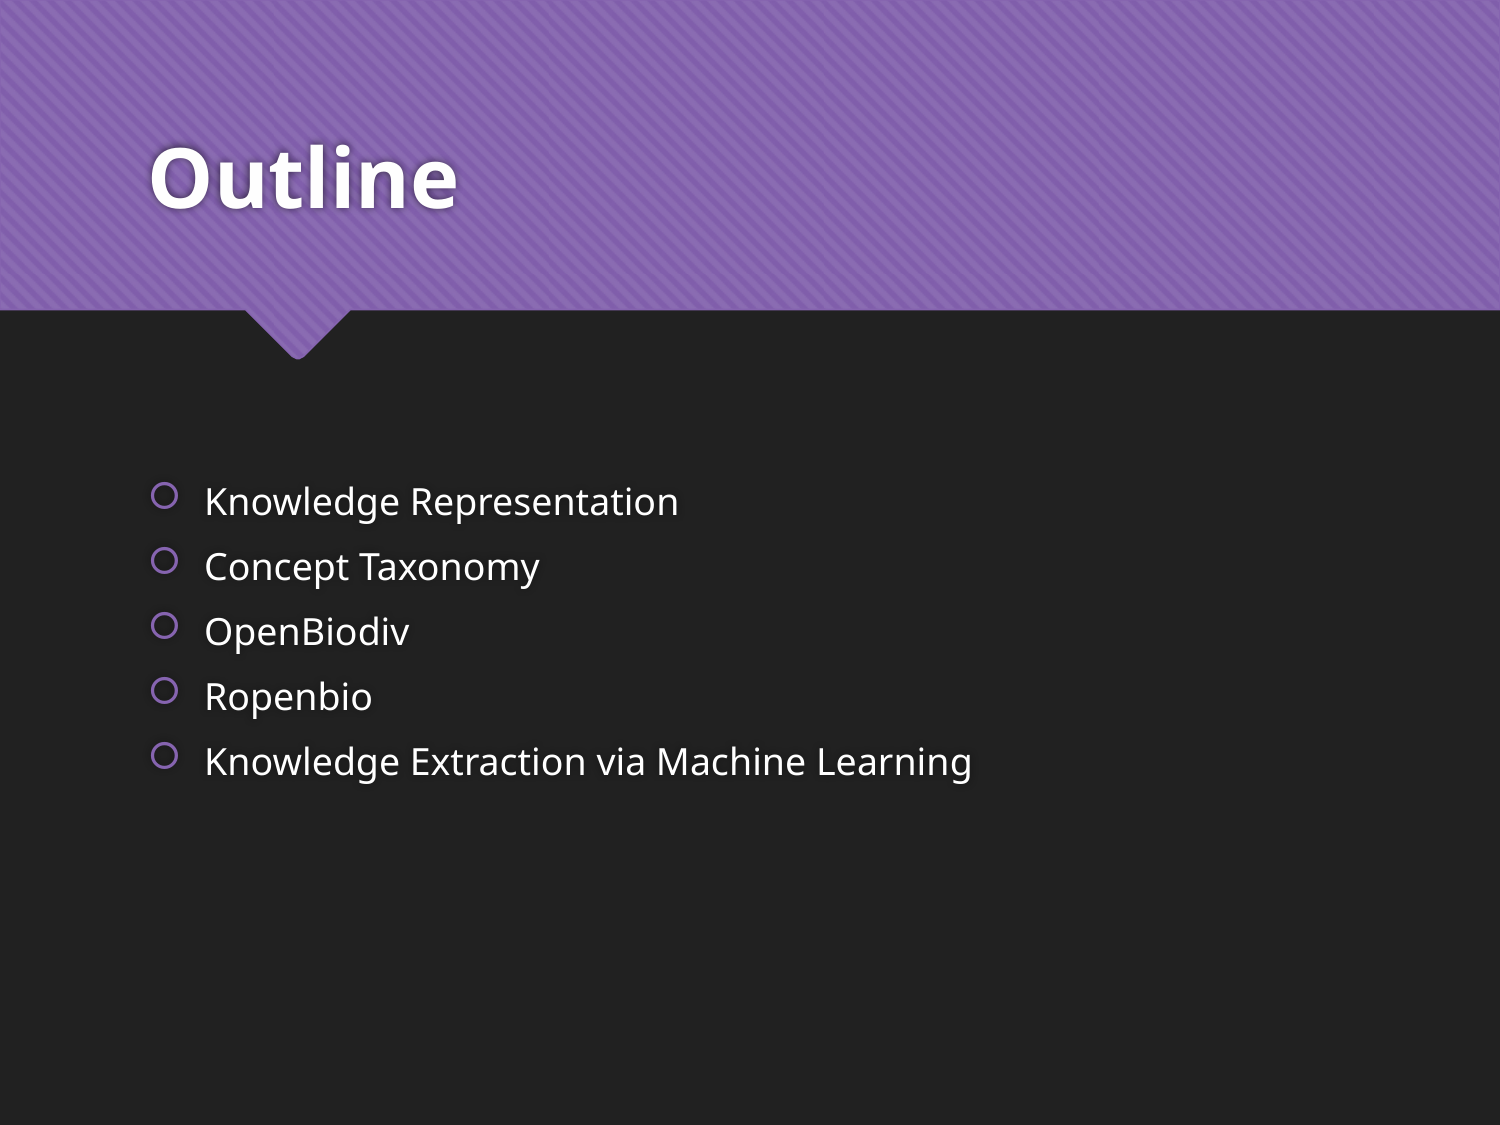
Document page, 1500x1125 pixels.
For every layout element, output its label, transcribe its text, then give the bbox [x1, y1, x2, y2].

list Knowledge Representation Concept Taxonomy OpenBiodiv Ropenbio Knowledge Extraction via Machine Learning [132, 364, 1368, 962]
title Outline [132, 73, 1368, 233]
